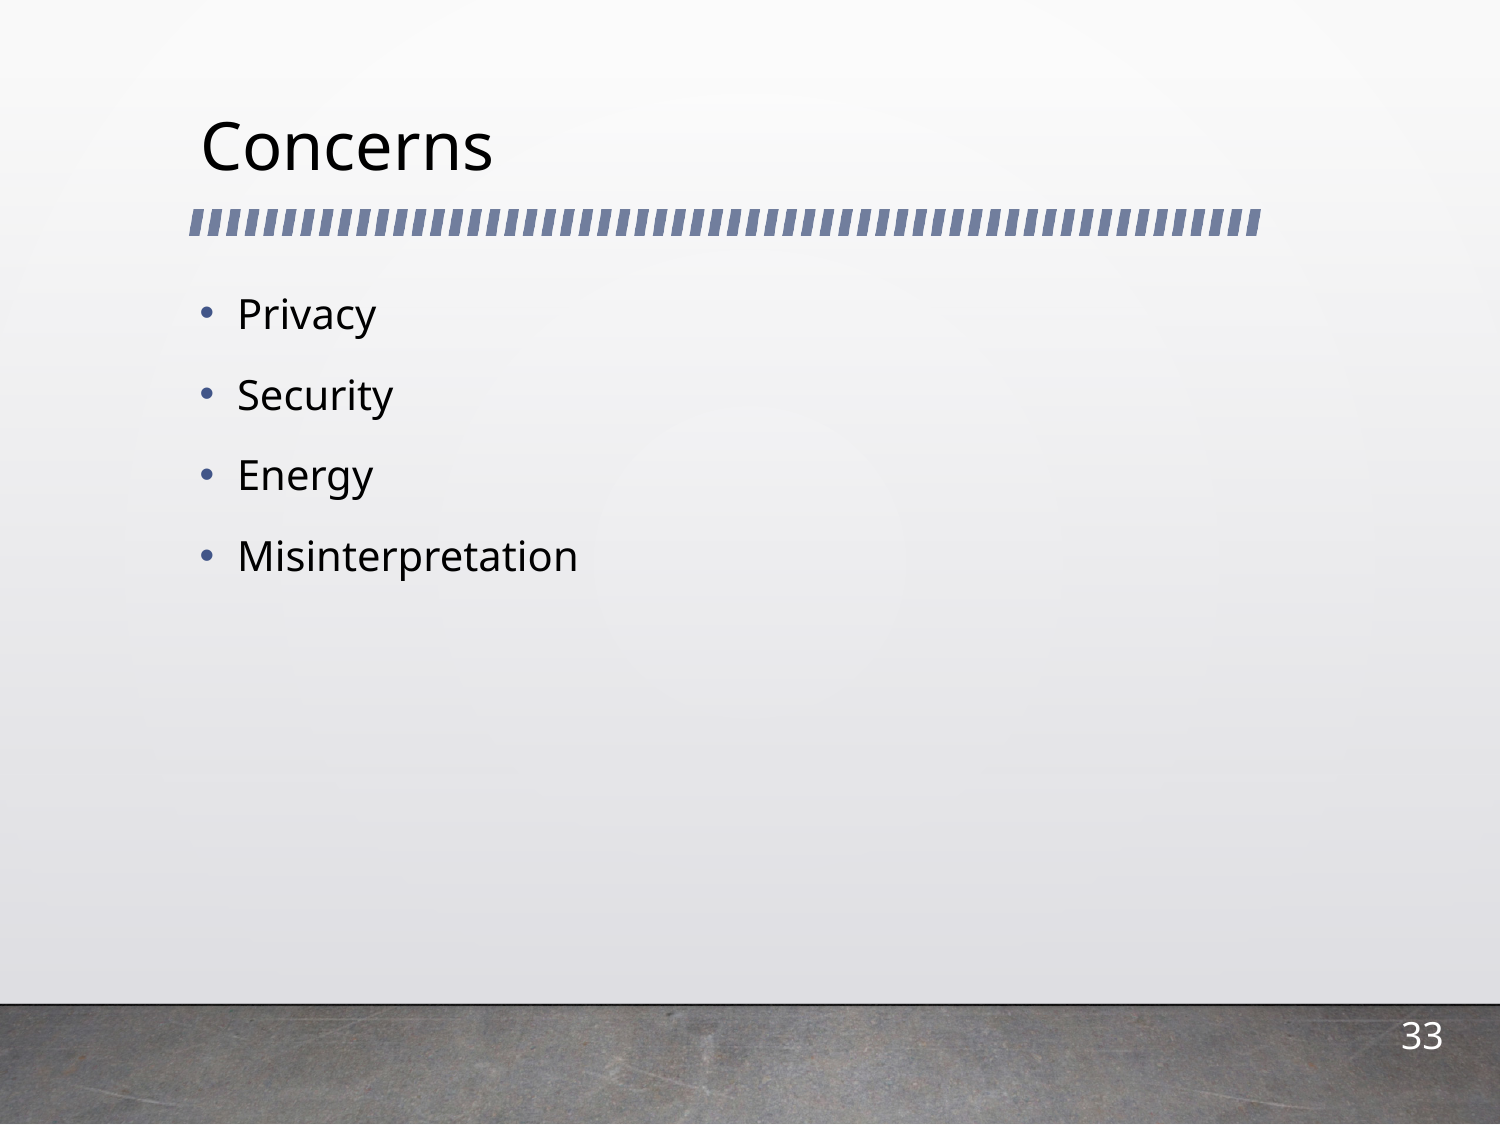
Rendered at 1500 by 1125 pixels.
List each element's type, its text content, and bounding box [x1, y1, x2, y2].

picture [0, 1004, 1500, 1124]
title Concerns [185, 62, 1264, 235]
list Privacy Security Energy Misinterpretation [184, 270, 1263, 915]
